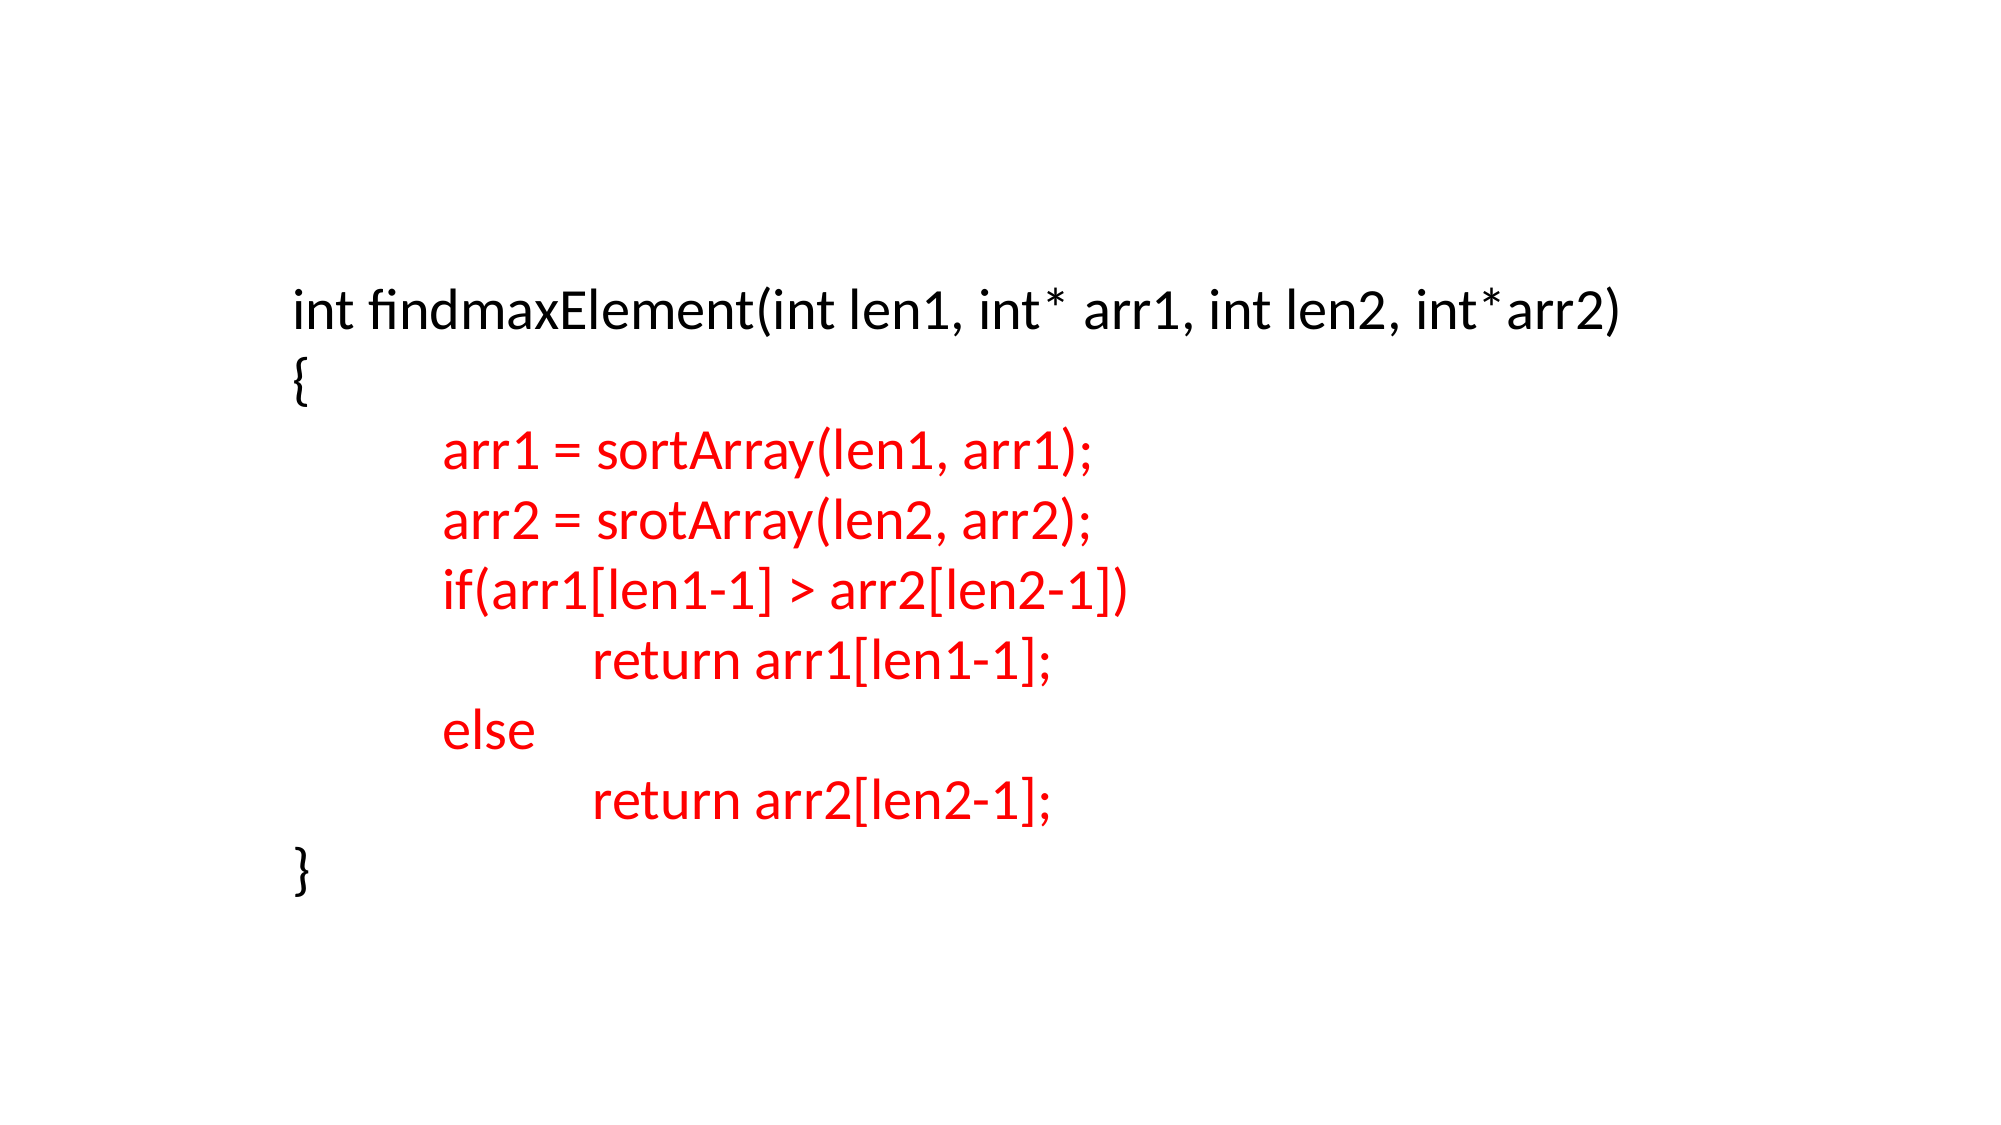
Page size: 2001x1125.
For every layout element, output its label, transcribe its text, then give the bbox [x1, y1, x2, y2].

text_box int findmaxElement(int len1, int* arr1, int len2, int*arr2) { arr1 = sortArray(len1, arr1); arr2 = srotArray(len2, arr2); if(arr1[len1-1] > arr2[len2-1]) return arr1[len1-1]; else return arr2[len2-1]; } [277, 263, 1639, 909]
